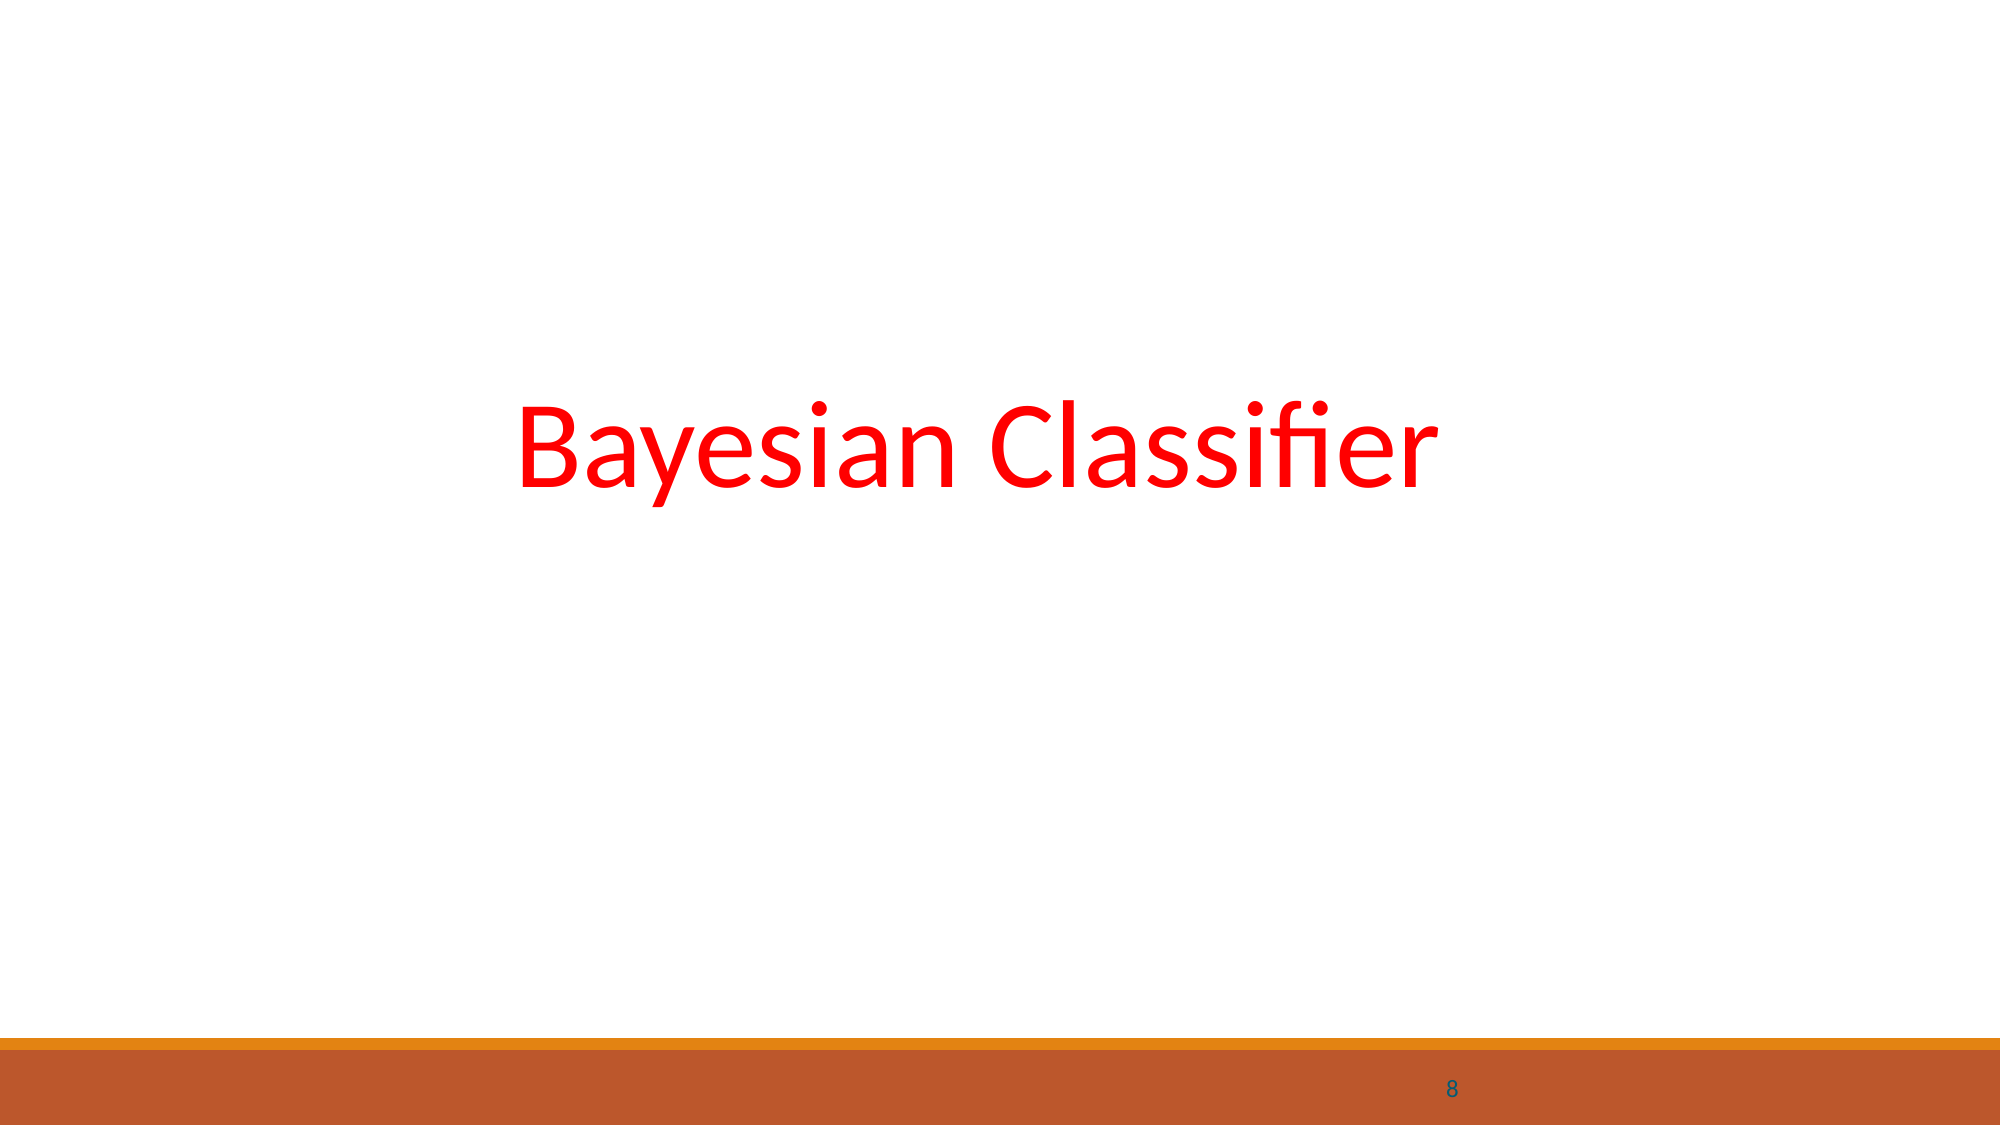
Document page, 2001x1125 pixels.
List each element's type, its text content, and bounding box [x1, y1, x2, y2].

list Bayesian Classifier [287, 362, 1670, 488]
slide_number 8 [1330, 1042, 1459, 1103]
